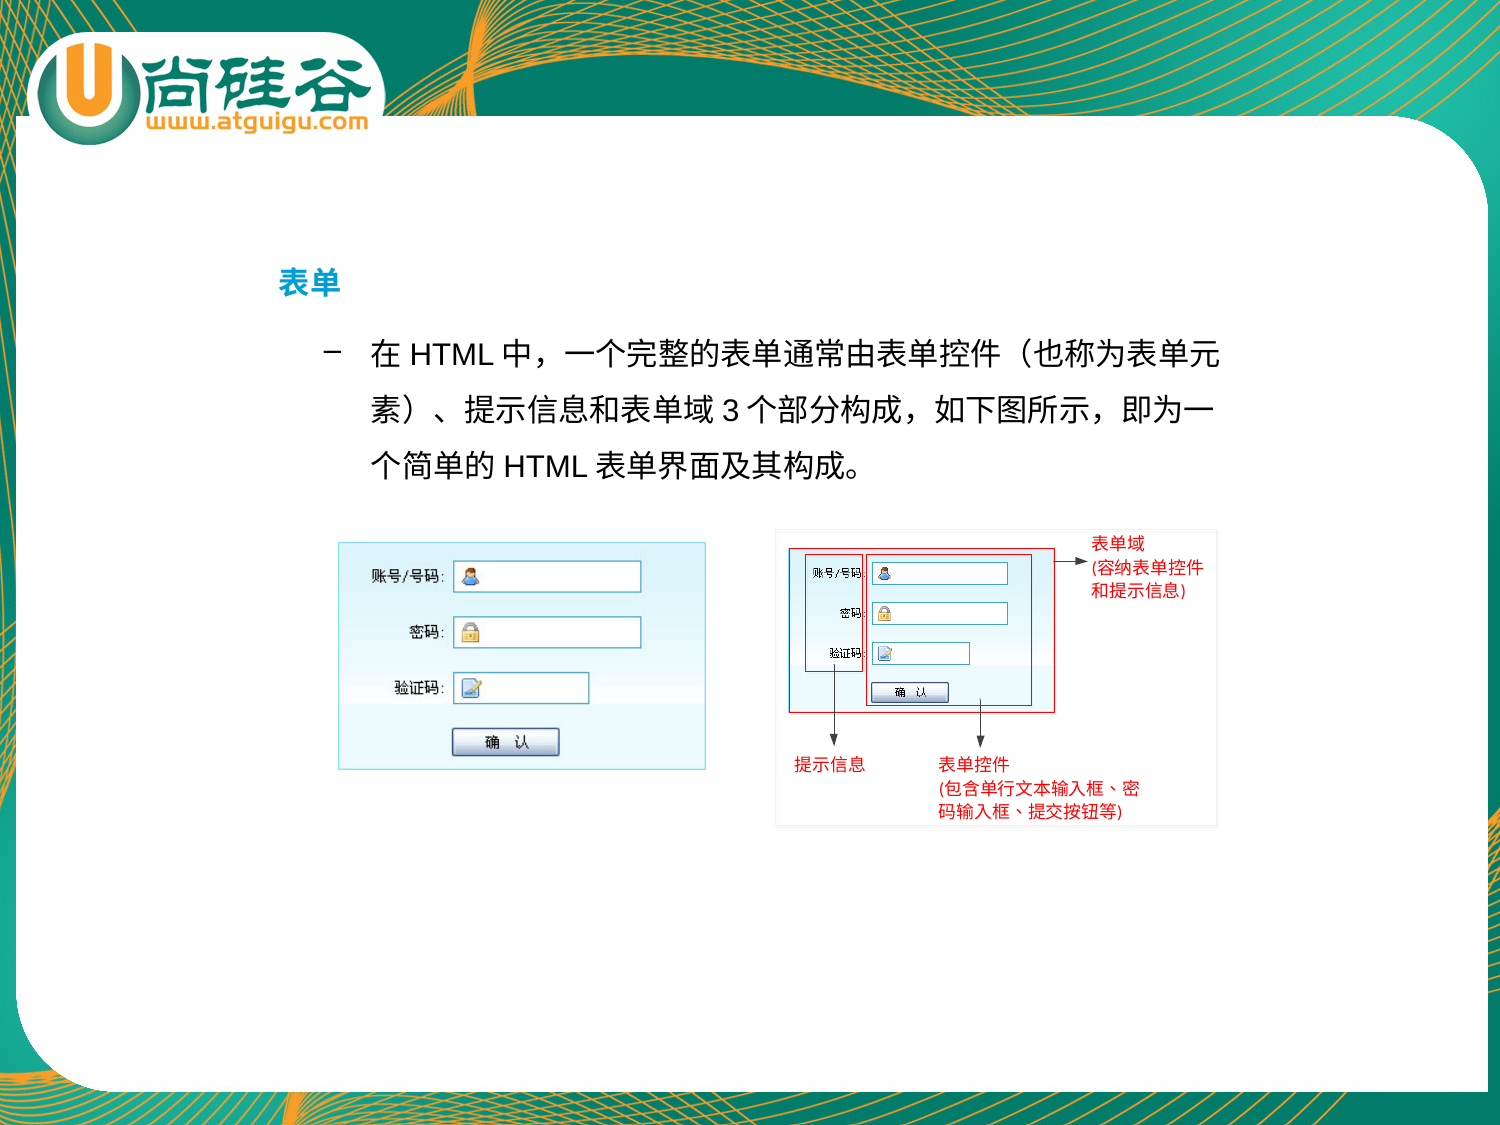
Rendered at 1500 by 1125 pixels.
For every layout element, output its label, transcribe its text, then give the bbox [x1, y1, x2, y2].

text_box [768, 527, 1220, 830]
text_box [187, 116, 239, 166]
text_box 在HTML中，一个完整的表单通常由表单控件（也称为表单元素）、提示信息和表单域3个部分构成，如下图所示，即为一个简单的HTML表单界面及其构成。 [234, 308, 1247, 931]
title 表单 [263, 253, 1220, 308]
picture [0, 0, 1500, 1125]
